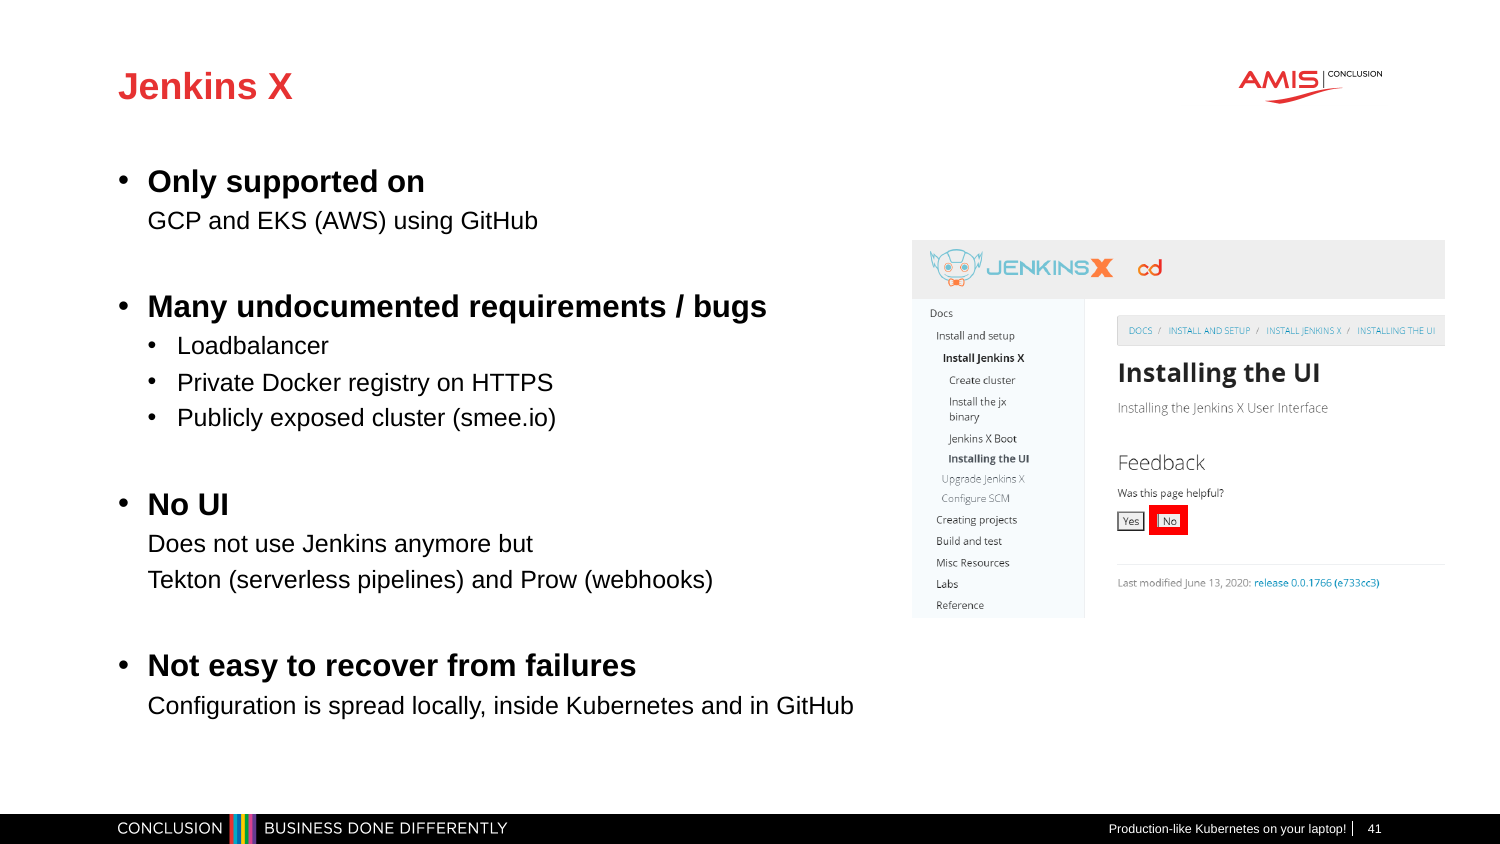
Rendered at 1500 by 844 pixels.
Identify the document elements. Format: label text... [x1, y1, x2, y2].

footer Production-like Kubernetes on your laptop! [814, 820, 1347, 839]
picture [912, 240, 1445, 618]
picture [0, 814, 236, 844]
picture [1205, 59, 1388, 106]
list Only supported on GCP and EKS (AWS) using GitHub Many undocumented requirements / bugs Loadbalancer Private Docker registry on HTTPS Publicly exposed cluster (smee.io) No UI Does not use Jenkins anymore but Tekton (serverless pipelines) and Prow (webhooks) Not easy to recover from failures Configuration is spread locally, inside Kubernetes and in GitHub [118, 153, 1205, 774]
picture [239, 814, 1500, 844]
title Jenkins X [118, 47, 1205, 130]
slide_number 41 [1358, 820, 1382, 839]
